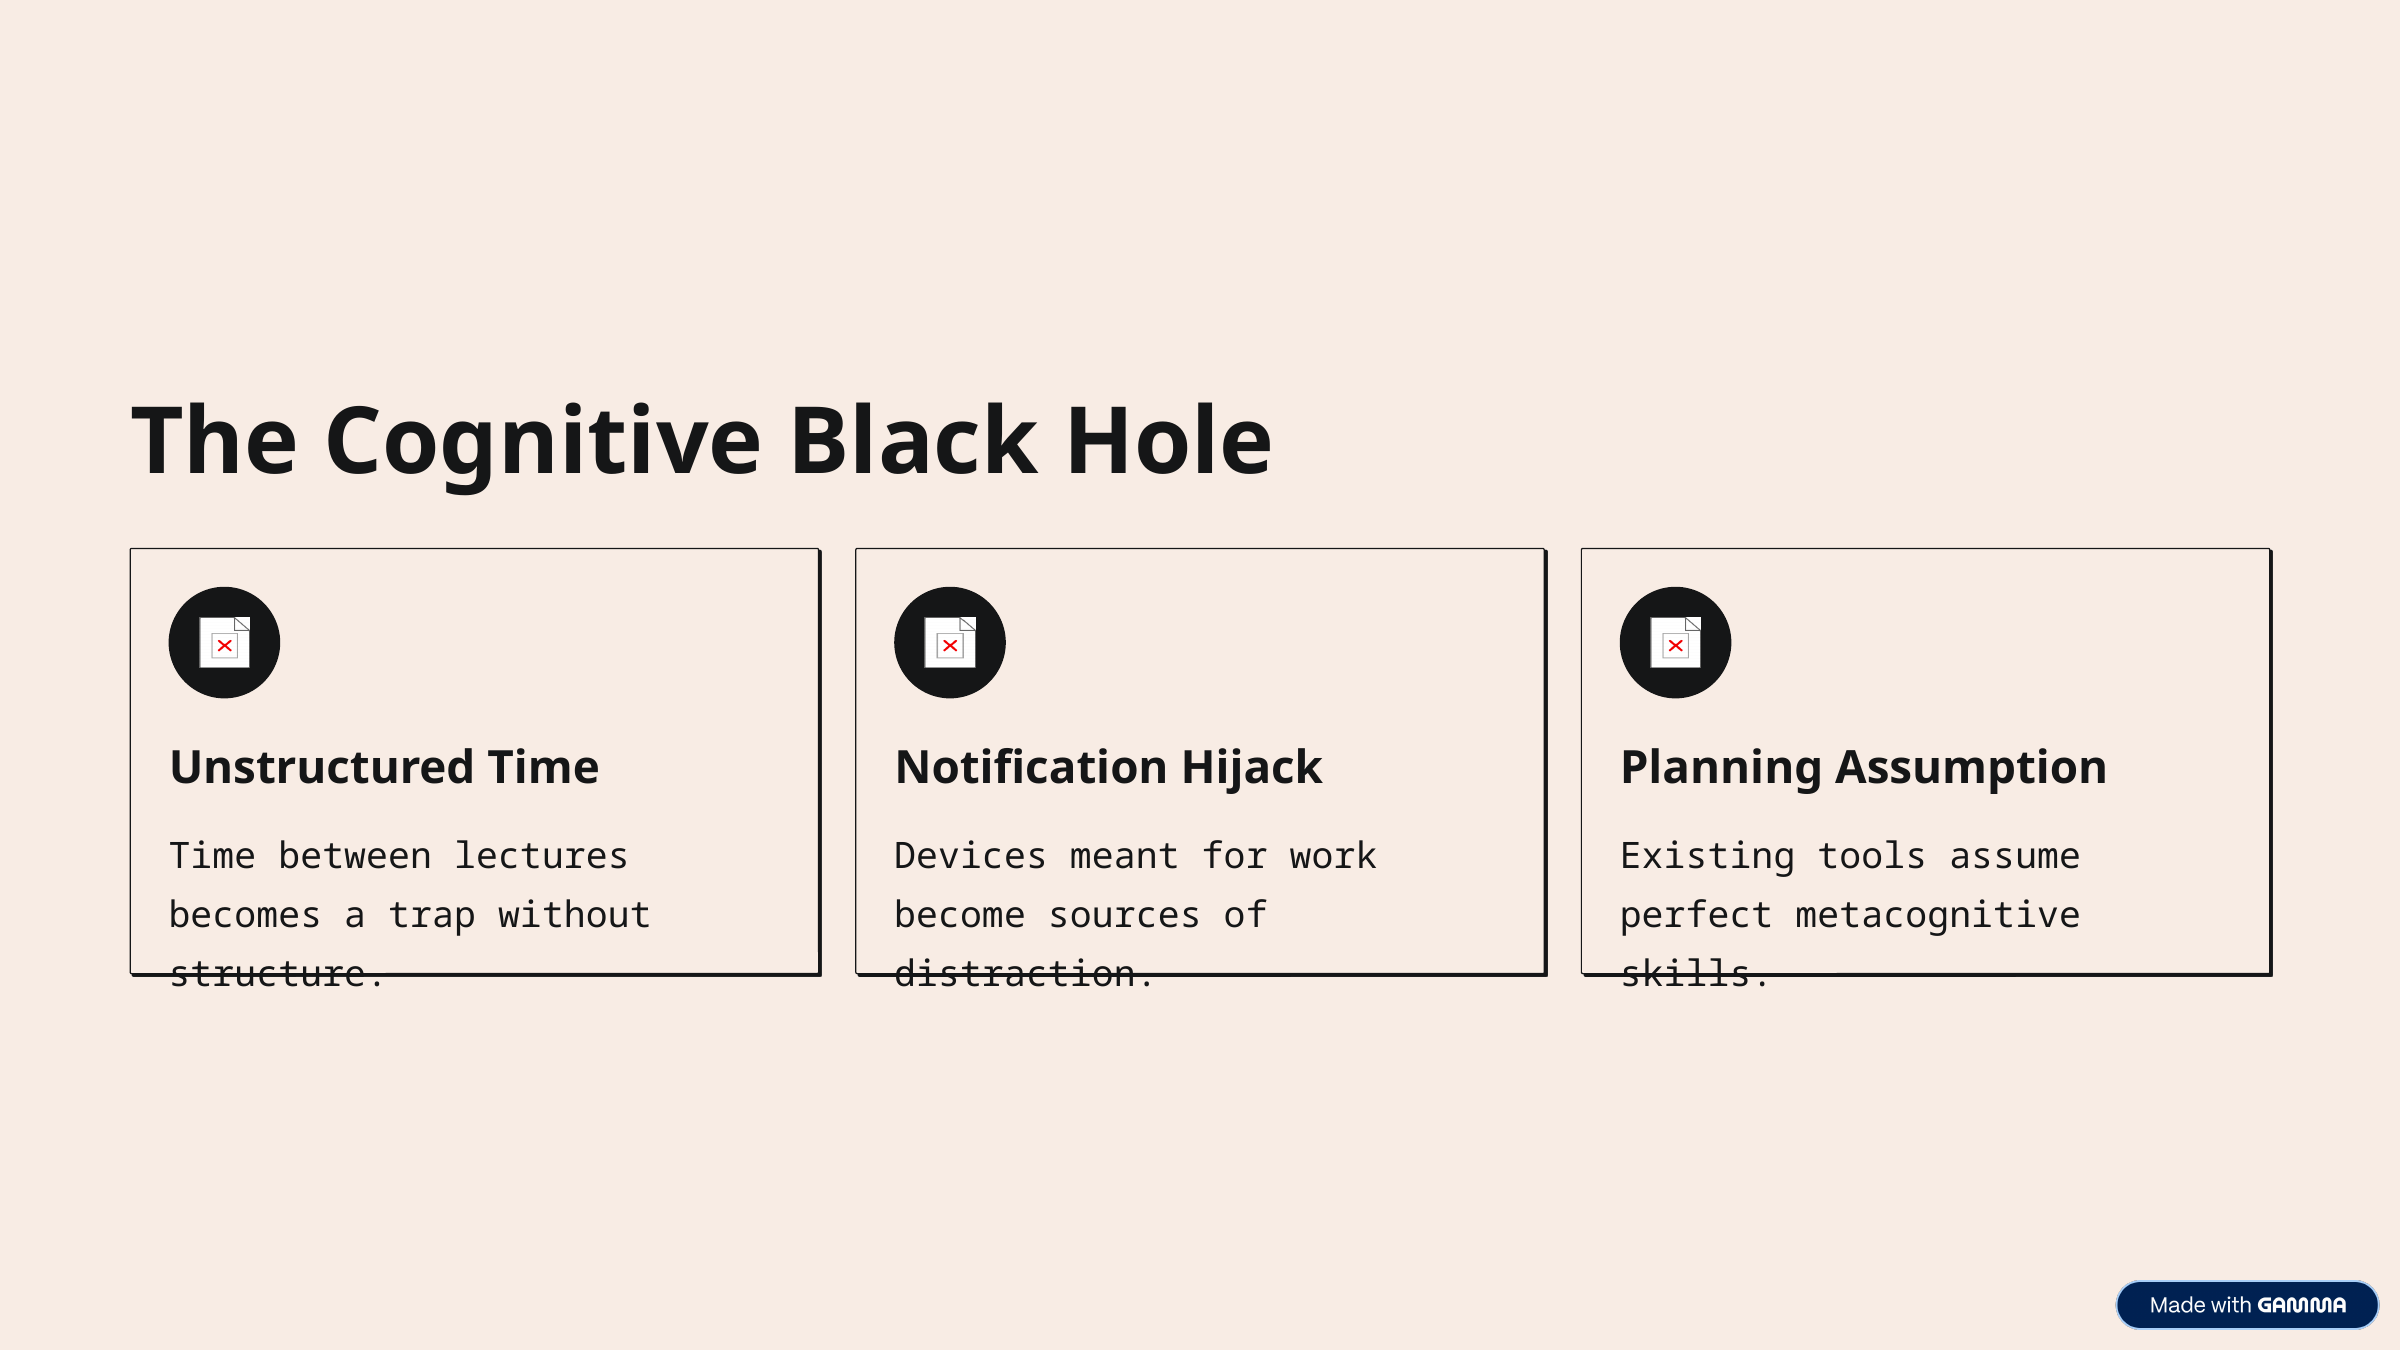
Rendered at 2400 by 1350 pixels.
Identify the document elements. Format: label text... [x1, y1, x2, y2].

text_box Unstructured Time [168, 735, 645, 794]
text_box [894, 586, 1006, 699]
picture [199, 617, 250, 668]
text_box [855, 548, 1545, 974]
picture [2106, 1271, 2389, 1339]
text_box Devices meant for work become sources of distraction. [894, 816, 1506, 936]
text_box [168, 586, 281, 699]
text_box [1581, 548, 2270, 974]
text_box The Cognitive Black Hole [130, 376, 1400, 493]
picture [924, 617, 976, 668]
text_box Time between lectures becomes a trap without structure. [168, 816, 781, 936]
text_box Notification Hijack [894, 735, 1368, 794]
text_box [1619, 586, 1732, 699]
picture [1650, 617, 1701, 668]
text_box Planning Assumption [1619, 735, 2164, 794]
text_box [130, 548, 819, 974]
text_box Existing tools assume perfect metacognitive skills. [1619, 816, 2232, 936]
